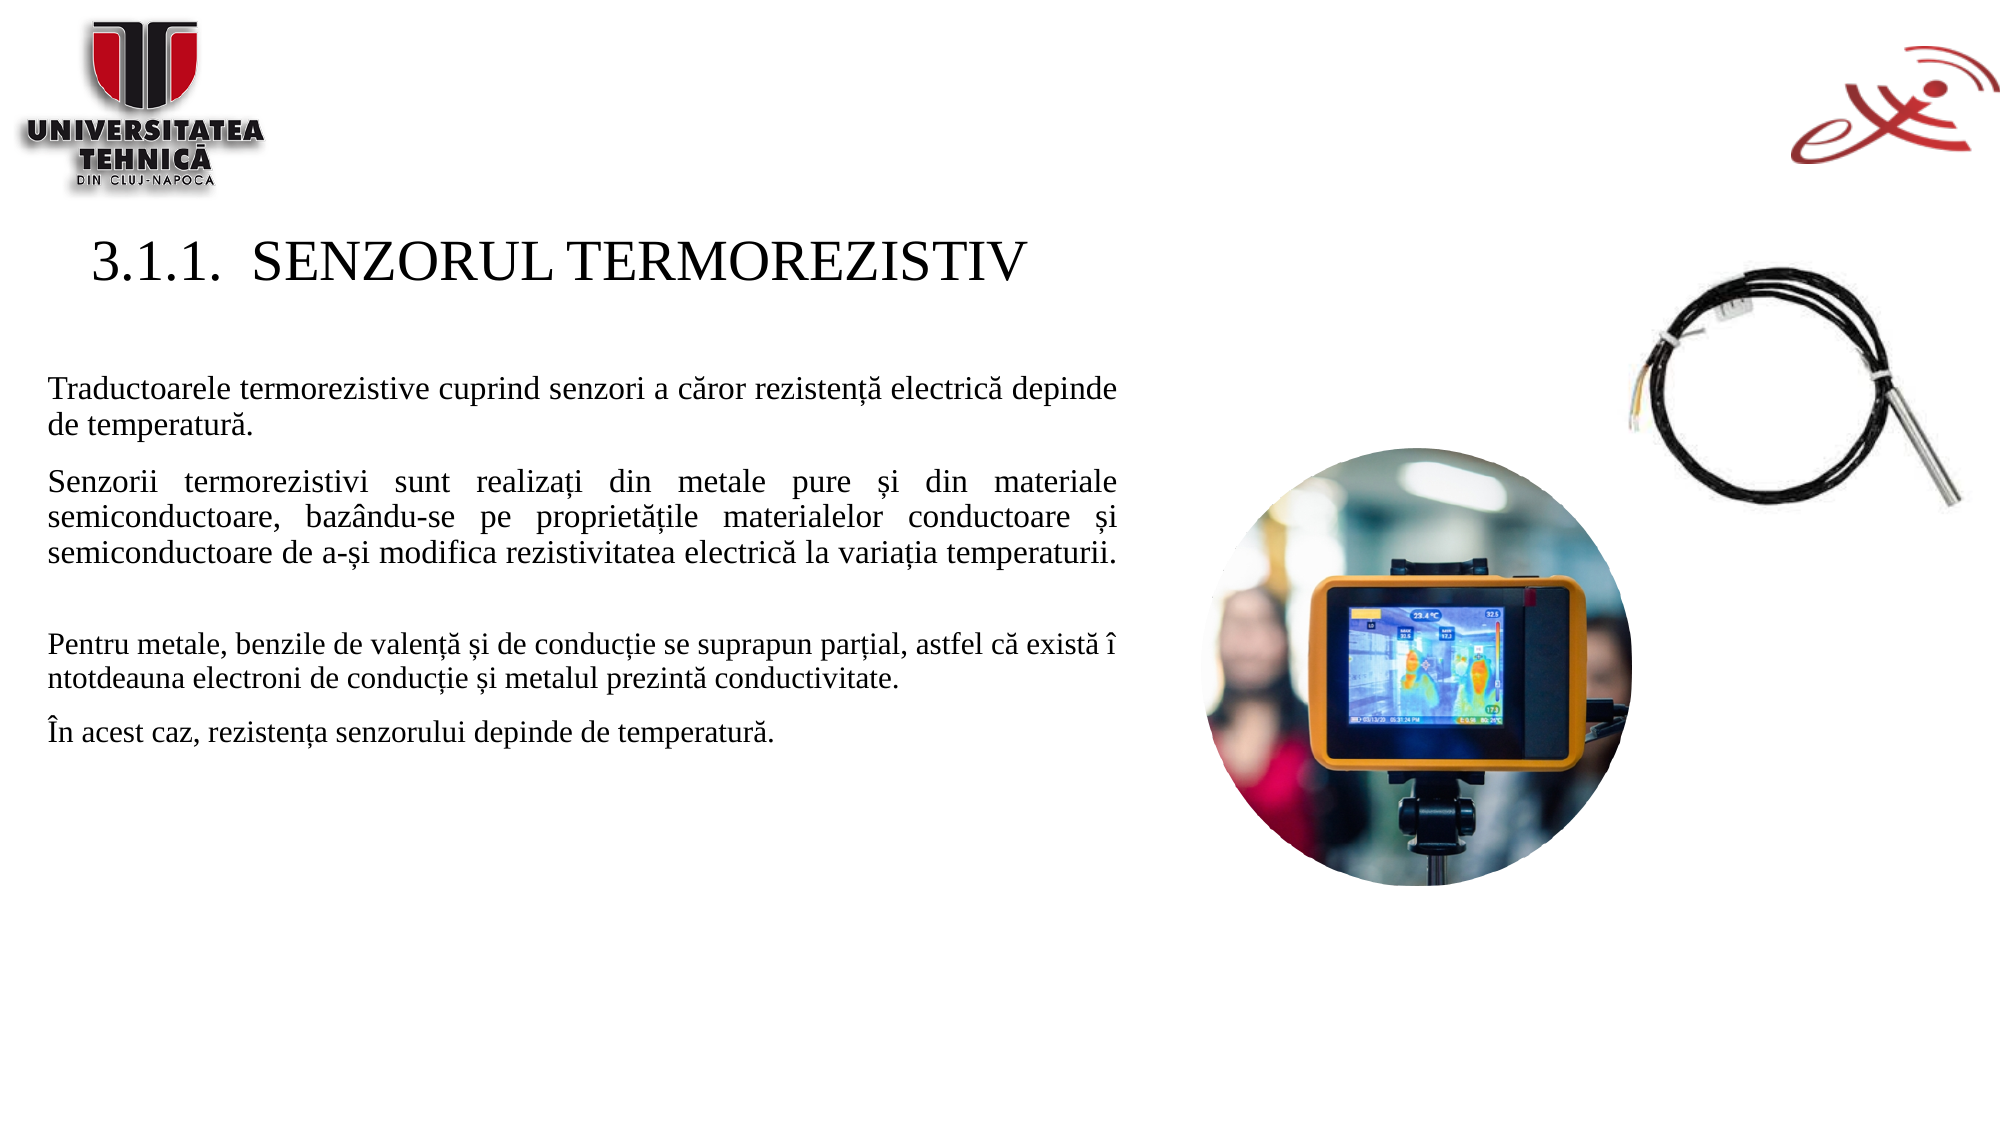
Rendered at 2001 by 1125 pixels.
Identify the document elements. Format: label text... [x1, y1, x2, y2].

picture [0, 0, 281, 211]
picture [1201, 248, 1978, 887]
list Traductoarele termorezistive cuprind senzori a căror rezistență electrică depinde de temperatură. Senzorii termorezistivi sunt realizați din metale pure și din materiale semiconductoare, bazându-se pe proprietățile materialelor conductoare și semiconductoare de a-și modifica rezistivitatea electrică la variația temperaturii. Pentru metale, benzile de valență și de conducție se suprapun parțial, astfel că există întotdeauna electroni de conducție și metalul prezintă conductivitate. În acest caz, rezistența senzorului depinde de temperatură. [32, 363, 1135, 946]
title 3.1.1. SENZORUL TERMOREZISTIV [0, 57, 1135, 301]
picture [1790, 45, 2000, 165]
